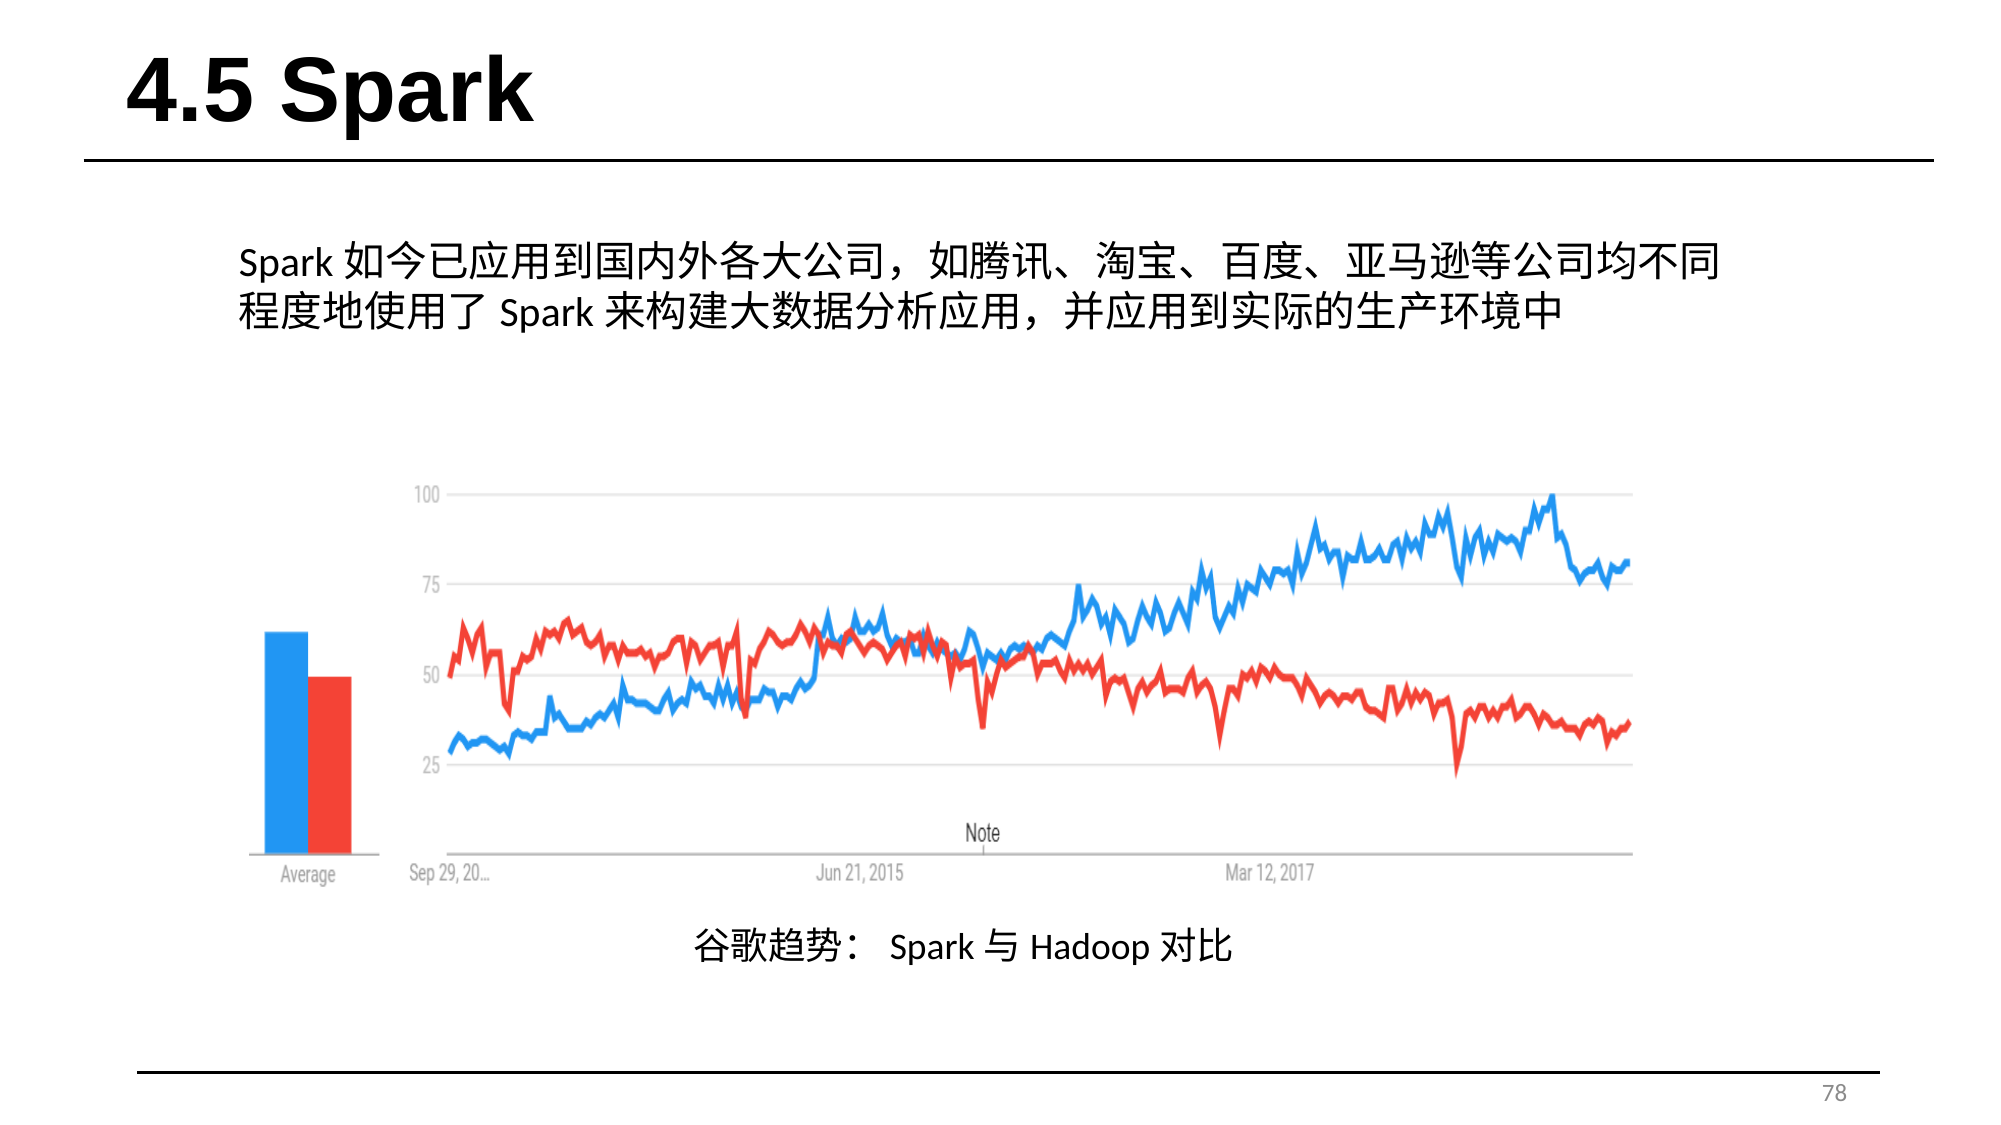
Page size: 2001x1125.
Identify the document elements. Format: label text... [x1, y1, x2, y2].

title 4.5 Spark [111, 22, 1905, 161]
picture [249, 422, 1642, 915]
text_box Spark如今已应用到国内外各大公司，如腾讯、淘宝、百度、亚马逊等公司均不同程度地使用了Spark来构建大数据分析应用，并应用到实际的生产环境中 [224, 227, 1774, 342]
text_box 谷歌趋势：Spark与Hadoop对比 [370, 915, 1558, 975]
slide_number 78 [1412, 1072, 1863, 1111]
